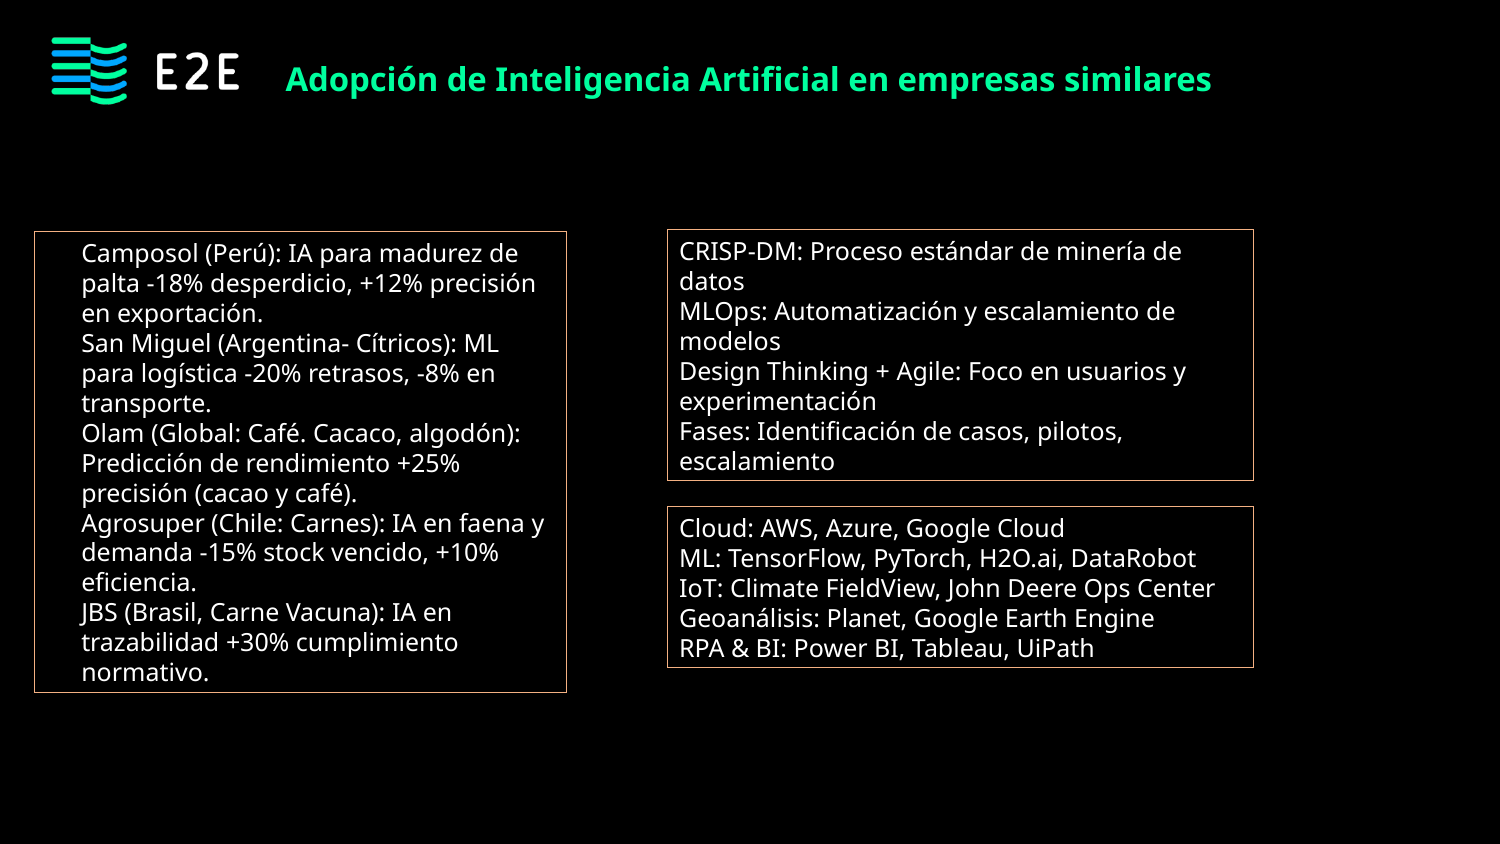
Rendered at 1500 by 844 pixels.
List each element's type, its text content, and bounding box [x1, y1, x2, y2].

text_box CRISP-DM: Proceso estándar de minería de datos MLOps: Automatización y escalamiento de modelos Design Thinking + Agile: Foco en usuarios y experimentación Fases: Identificación de casos, pilotos, escalamiento [667, 229, 1254, 481]
text_box Cloud: AWS, Azure, Google Cloud ML: TensorFlow, PyTorch, H2O.ai, DataRobot IoT: Climate FieldView, John Deere Ops Center Geoanálisis: Planet, Google Earth Engine RPA & BI: Power BI, Tableau, UiPath [667, 506, 1254, 668]
text_box Camposol (Perú): IA para madurez de palta -18% desperdicio, +12% precisión en exportación. San Miguel (Argentina- Cítricos): ML para logística -20% retrasos, -8% en transporte. Olam (Global: Café. Cacaco, algodón): Predicción de rendimiento +25% precisión (cacao y café). Agrosuper (Chile: Carnes): IA en faena y demanda -15% stock vencido, +10% eficiencia. JBS (Brasil, Carne Vacuna): IA en trazabilidad +30% cumplimiento normativo. [34, 231, 567, 693]
picture [47, 30, 243, 110]
text_box Adopción de Inteligencia Artificial en empresas similares [285, 51, 1290, 99]
